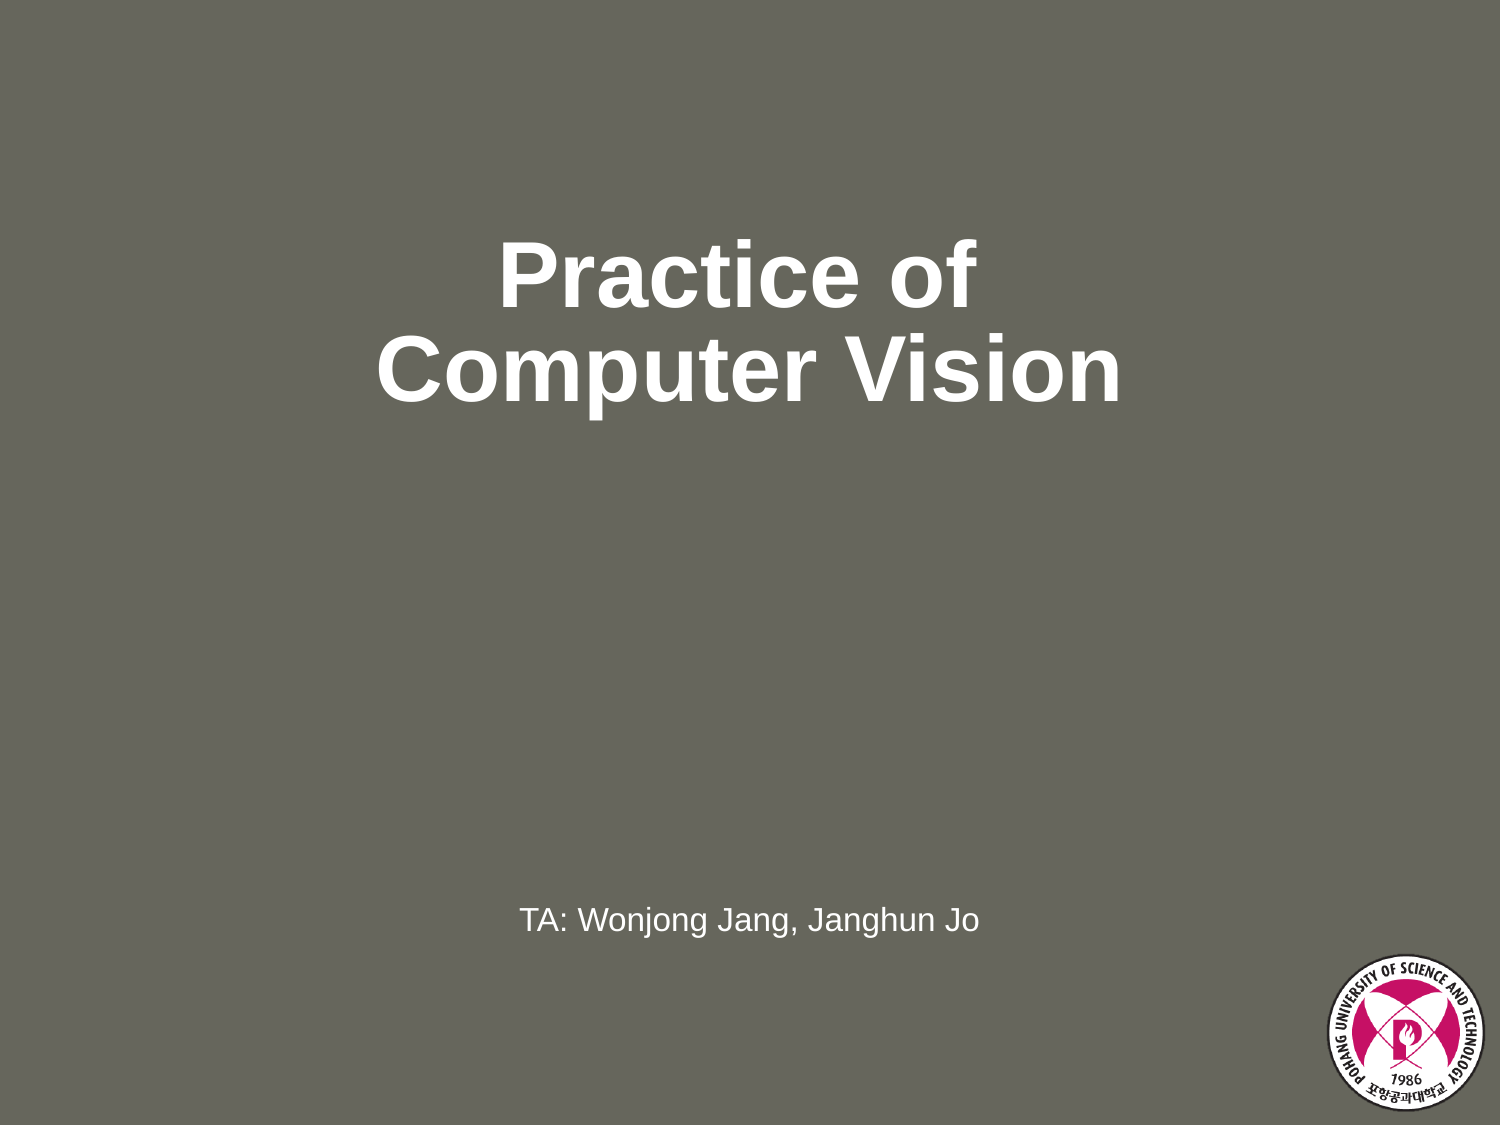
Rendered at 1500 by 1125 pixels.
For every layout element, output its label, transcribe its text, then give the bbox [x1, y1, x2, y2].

picture [1322, 945, 1493, 1118]
text_box Practice of Computer Vision [146, 166, 1353, 522]
text_box TA: Wonjong Jang, Janghun Jo [146, 896, 1353, 958]
